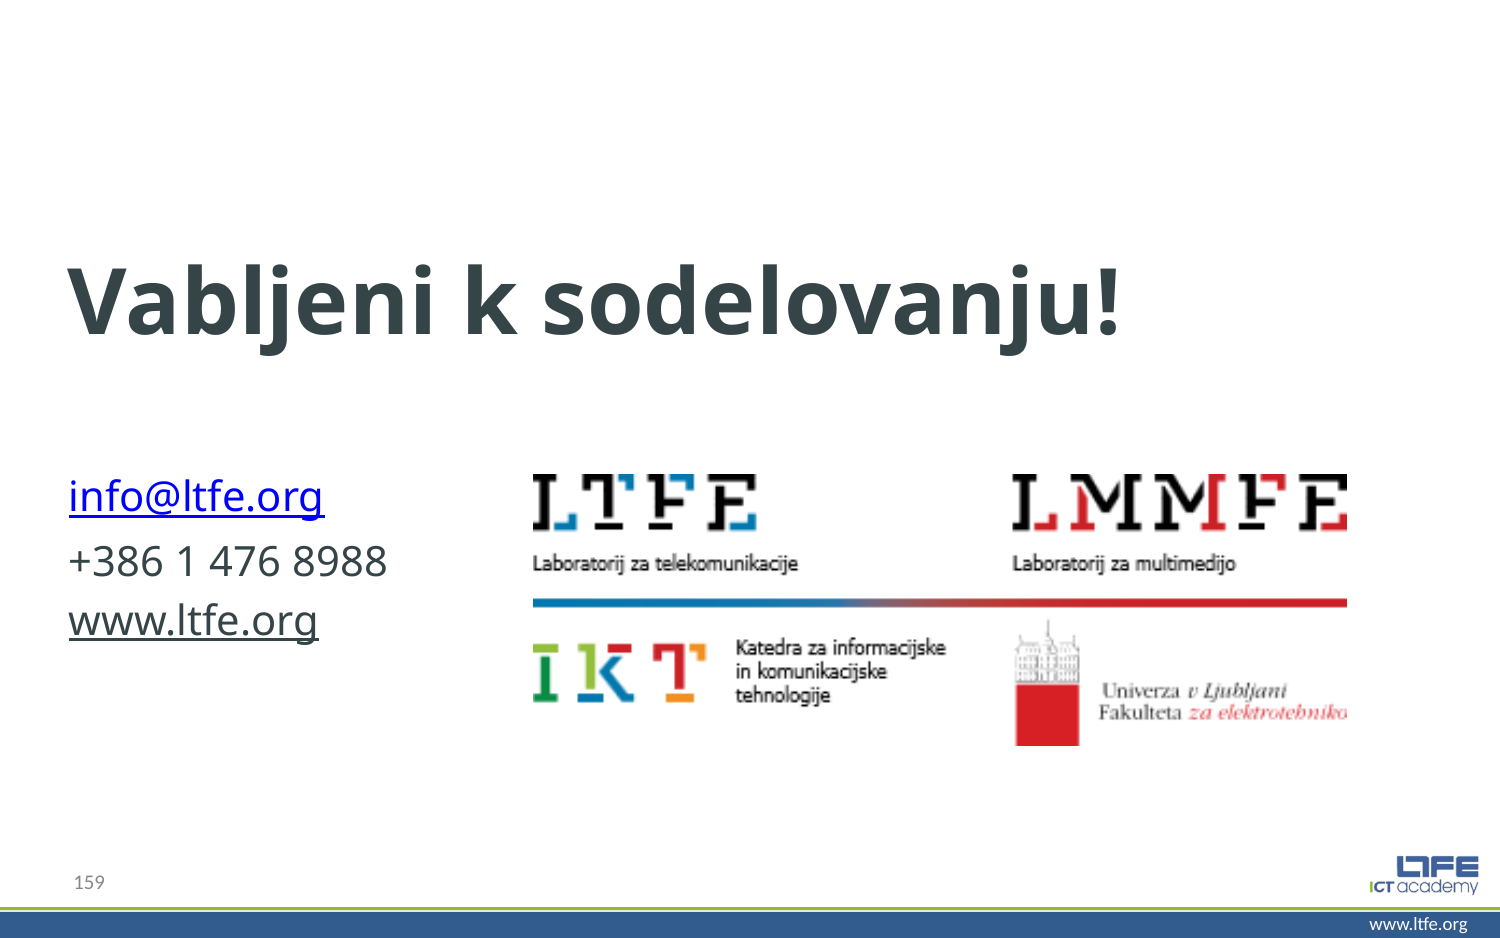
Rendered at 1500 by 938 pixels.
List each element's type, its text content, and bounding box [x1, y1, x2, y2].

title Vabljeni k sodelovanju! [52, 220, 1431, 462]
subtitle info@ltfe.org +386 1 476 8988 www.ltfe.org [53, 462, 1430, 819]
slide_number 159 [58, 856, 199, 907]
picture [0, 0, 1500, 938]
